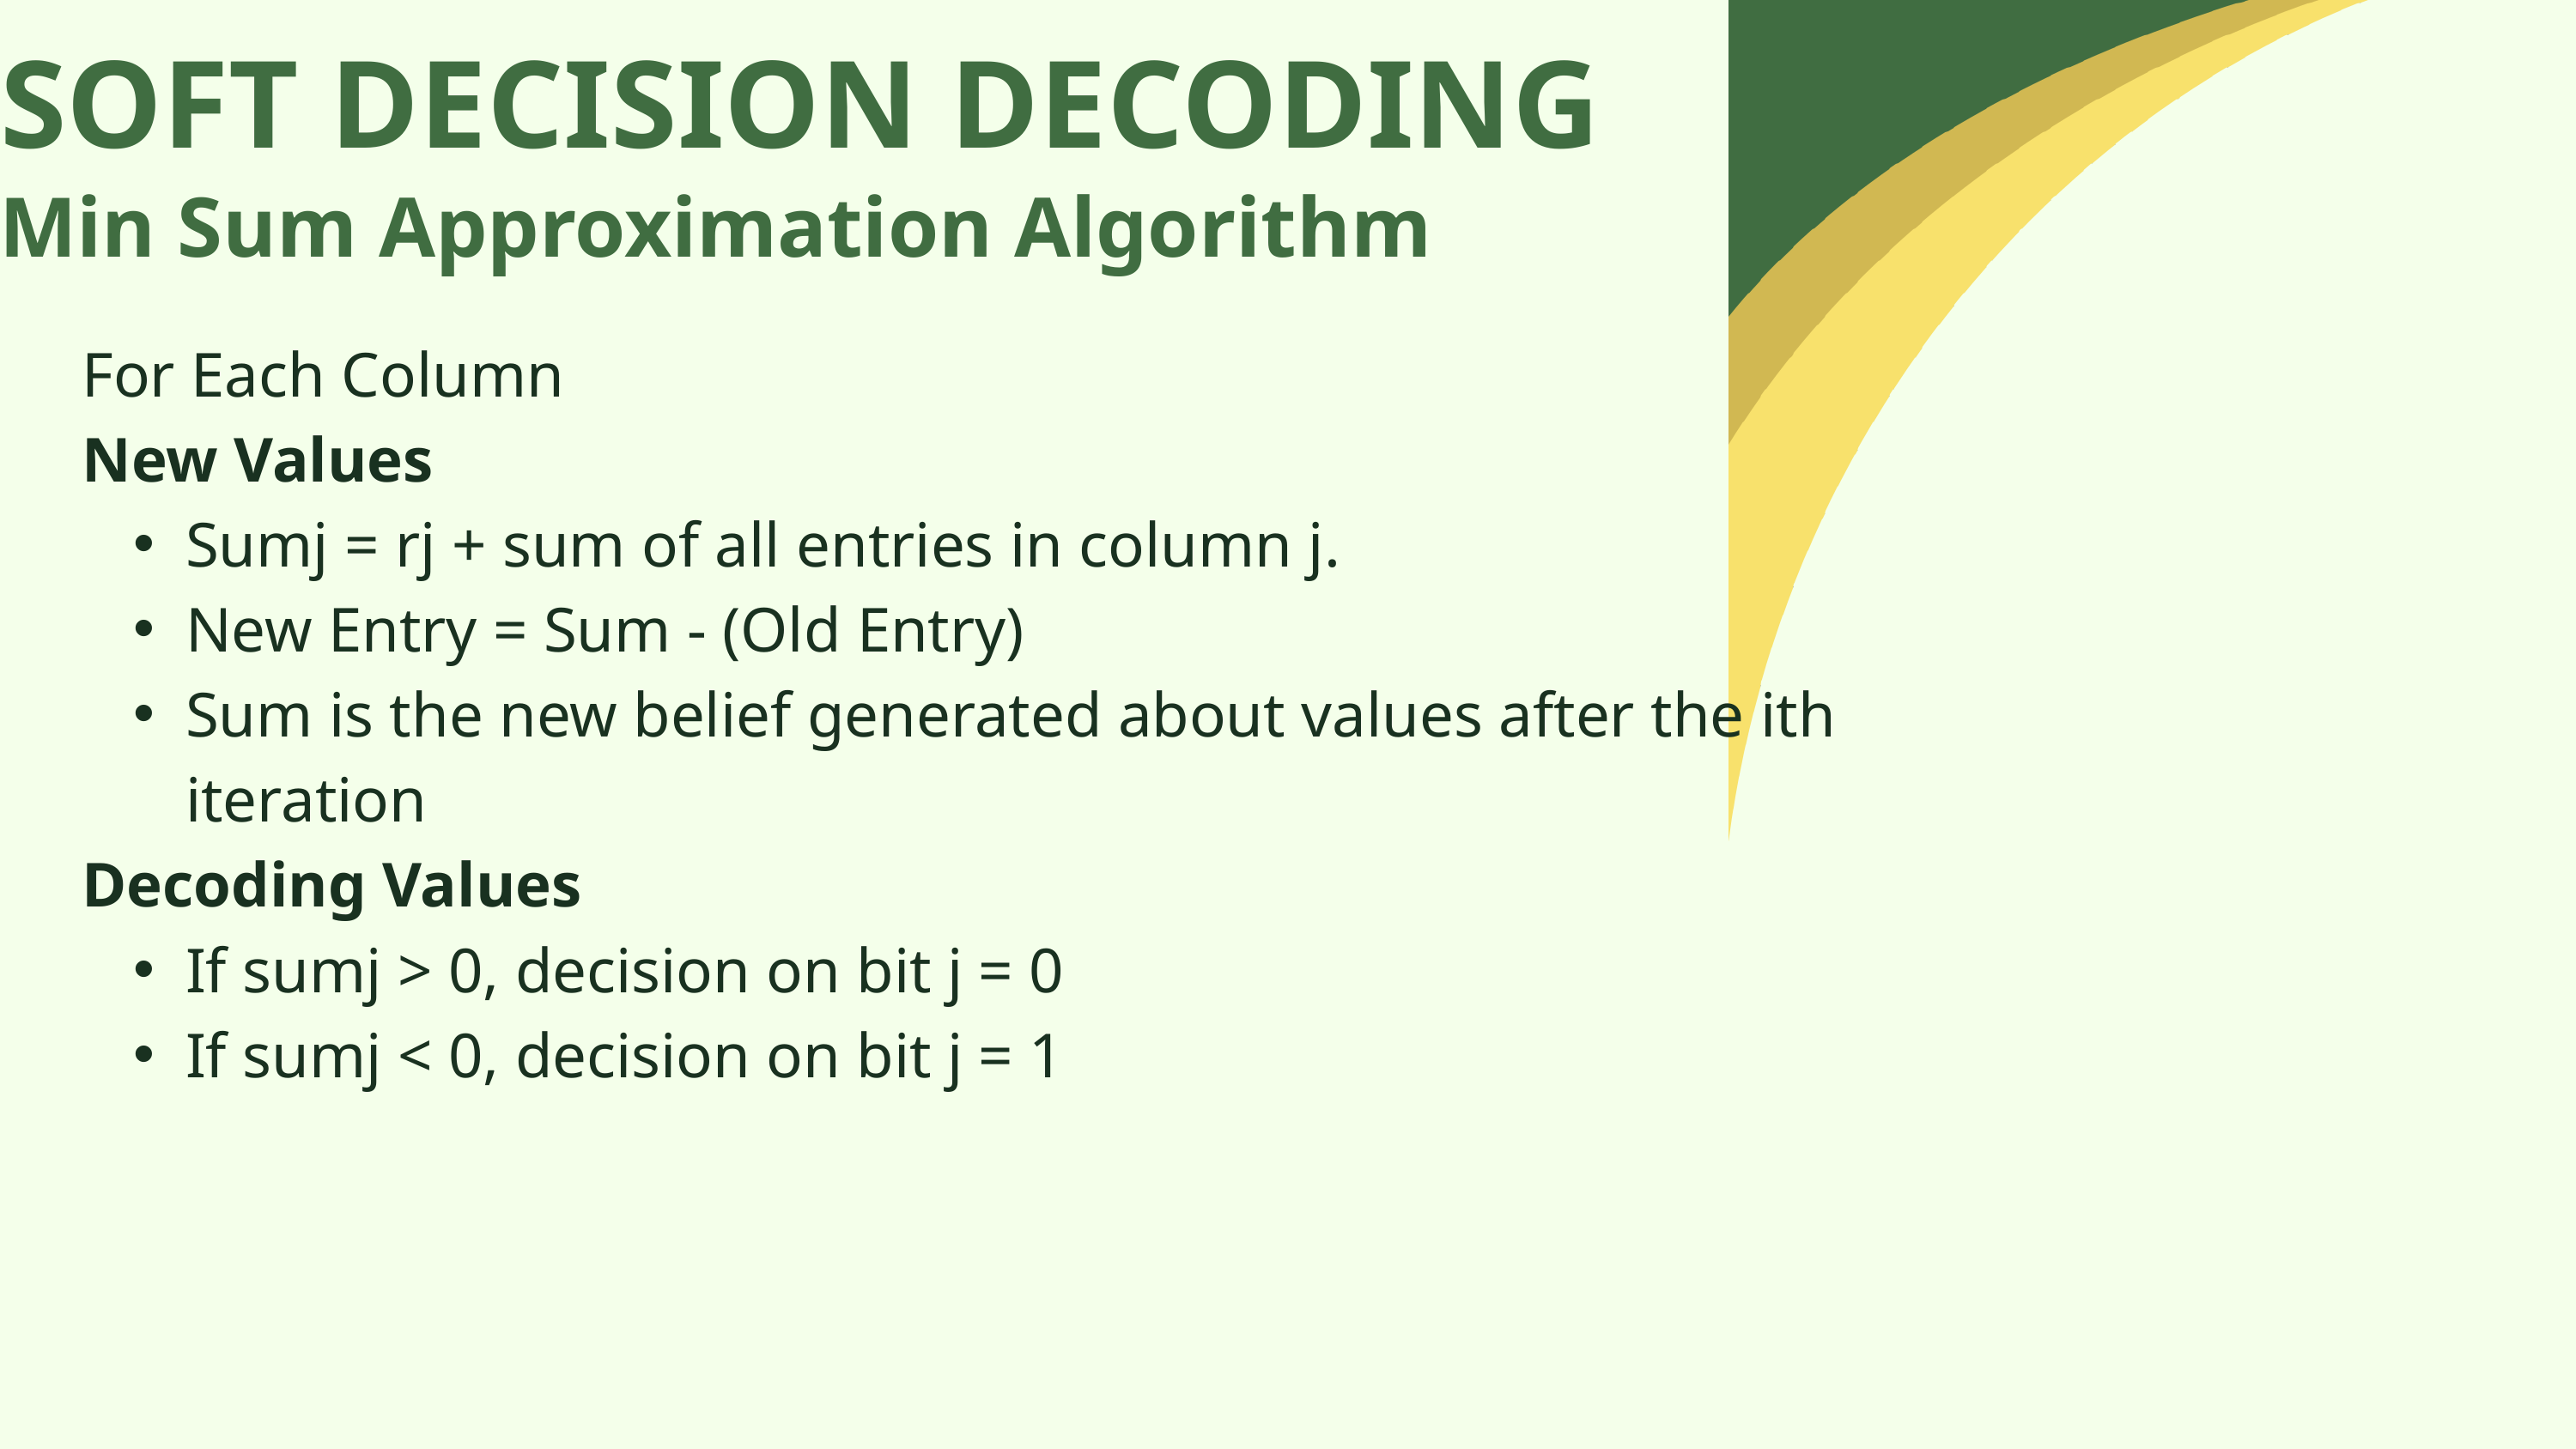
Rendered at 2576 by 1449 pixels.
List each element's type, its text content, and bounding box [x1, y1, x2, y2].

text_box SOFT DECISION DECODING [0, 3, 1728, 158]
text_box Min Sum Approximation Algorithm [0, 158, 2576, 274]
text_box For Each Column New Values Sumj = rj + sum of all entries in column j. New Entry = Sum - (Old Entry) Sum is the new belief generated about values after the ith iteration Decoding Values If sumj > 0, decision on bit j = 0 If sumj < 0, decision on bit j = 1 [82, 324, 2025, 1090]
text_box [1728, 0, 2576, 158]
text_box [1728, 274, 2576, 842]
